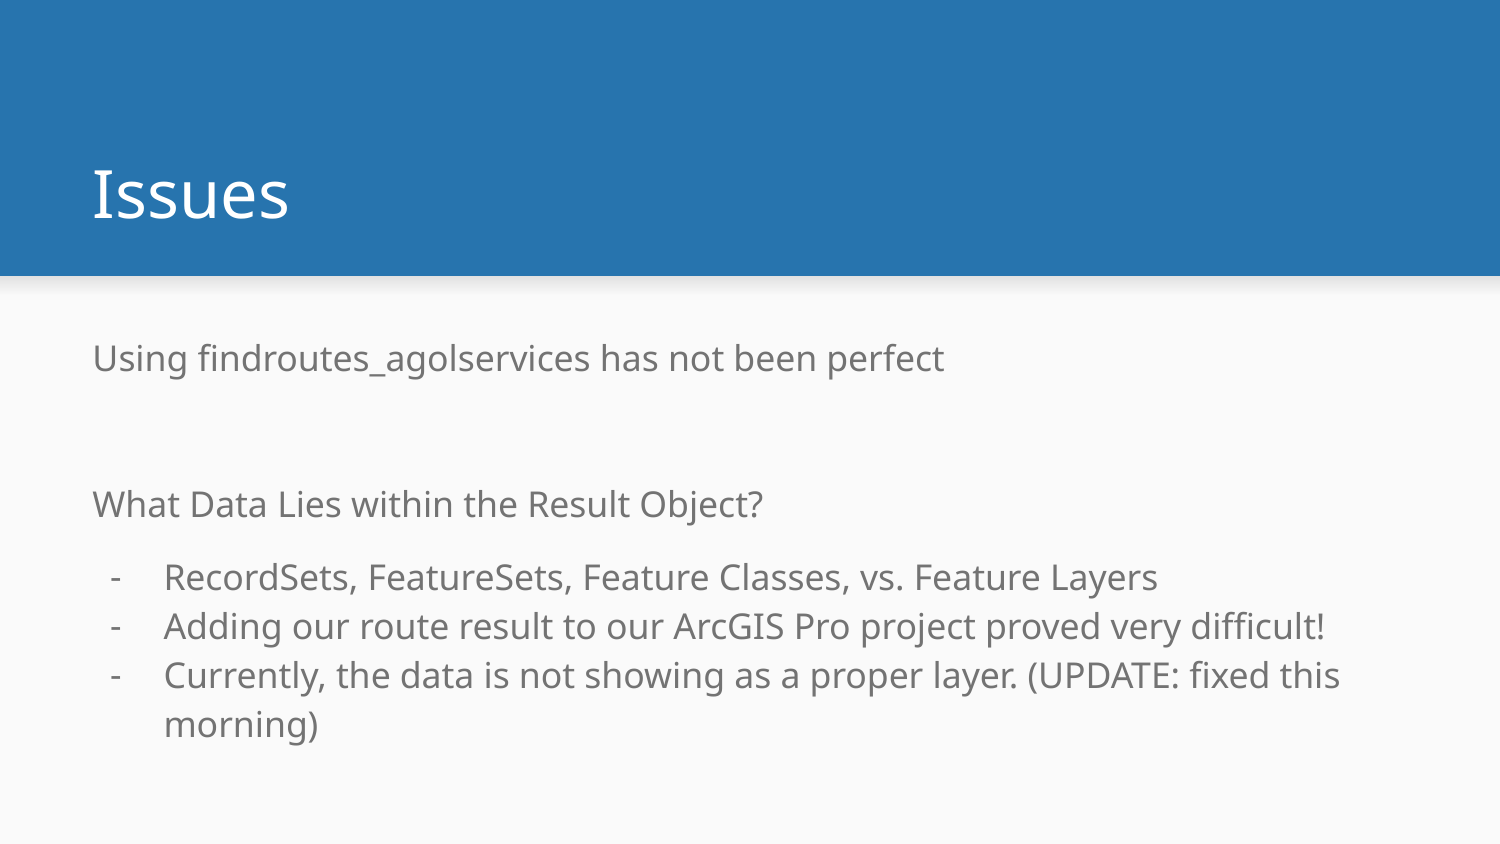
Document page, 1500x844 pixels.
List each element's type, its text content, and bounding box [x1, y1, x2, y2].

list Using findroutes_agolservices has not been perfect What Data Lies within the Result Object? RecordSets, FeatureSets, Feature Classes, vs. Feature Layers Adding our route result to our ArcGIS Pro project proved very difficult! Currently, the data is not showing as a proper layer. (UPDATE: fixed this morning) [77, 314, 1427, 760]
title Issues [77, 121, 1427, 248]
